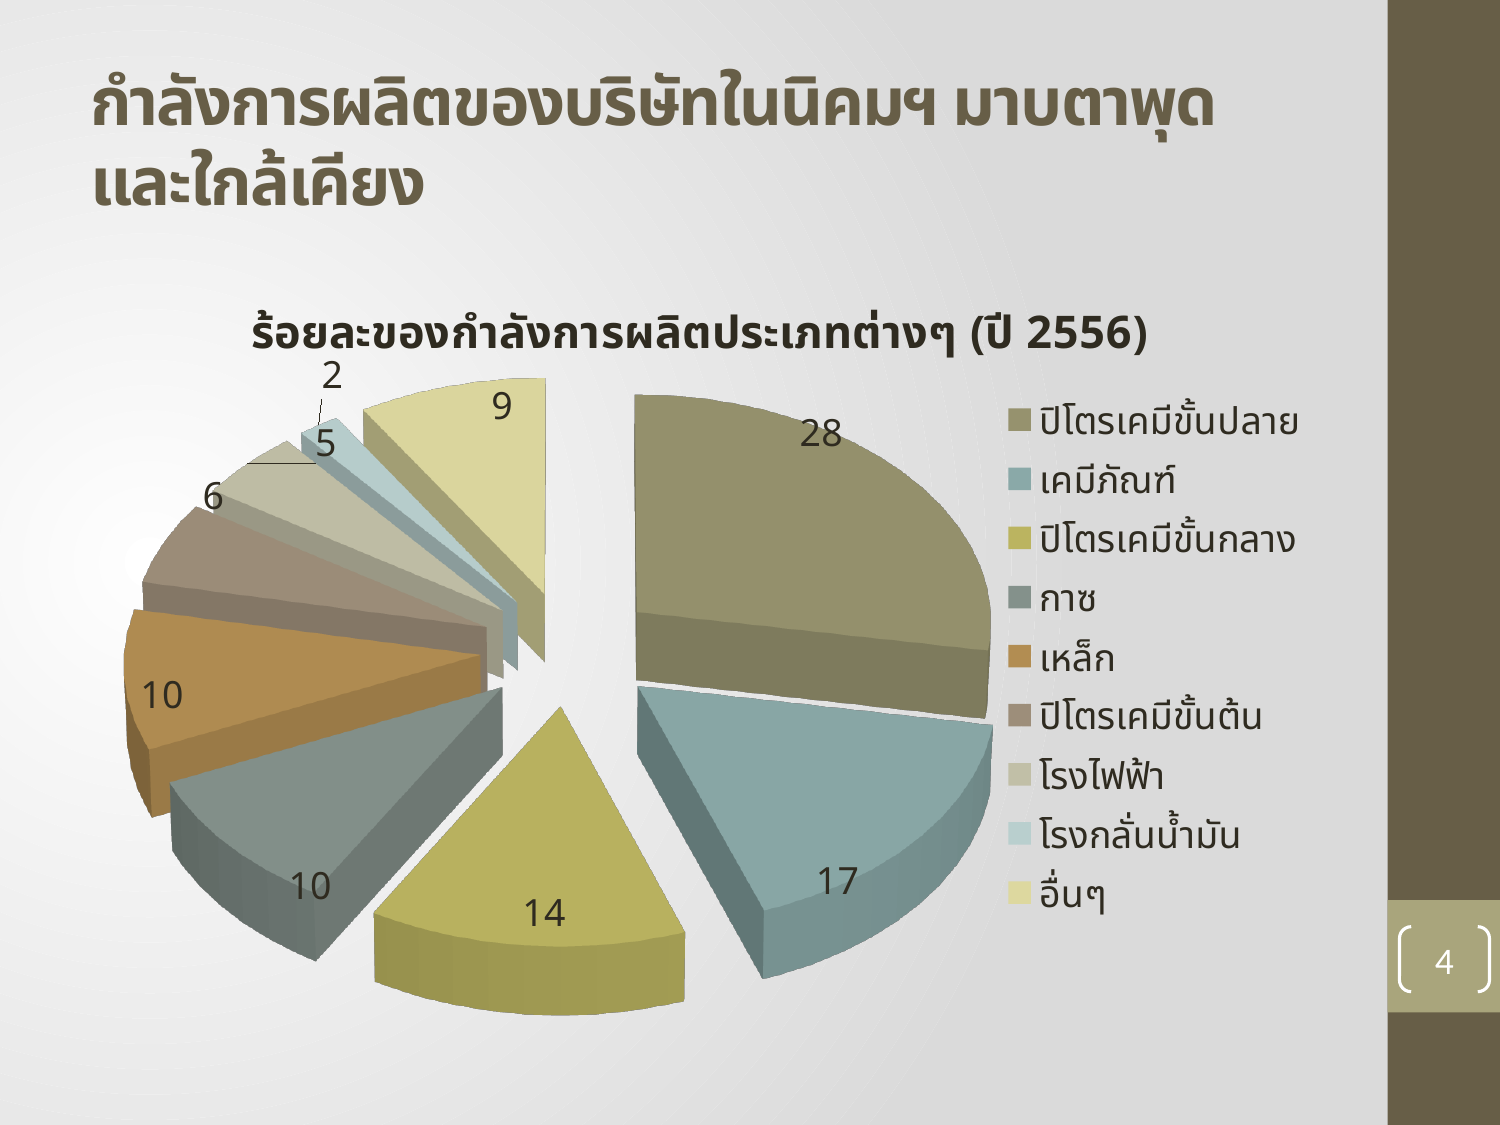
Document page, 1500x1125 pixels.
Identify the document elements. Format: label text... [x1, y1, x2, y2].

title กำลังการผลิตของบริษัทในนิคมฯ มาบตาพุดและใกล้เคียง [75, 45, 1325, 233]
chart [74, 261, 1326, 1051]
slide_number 4 [1397, 925, 1492, 994]
